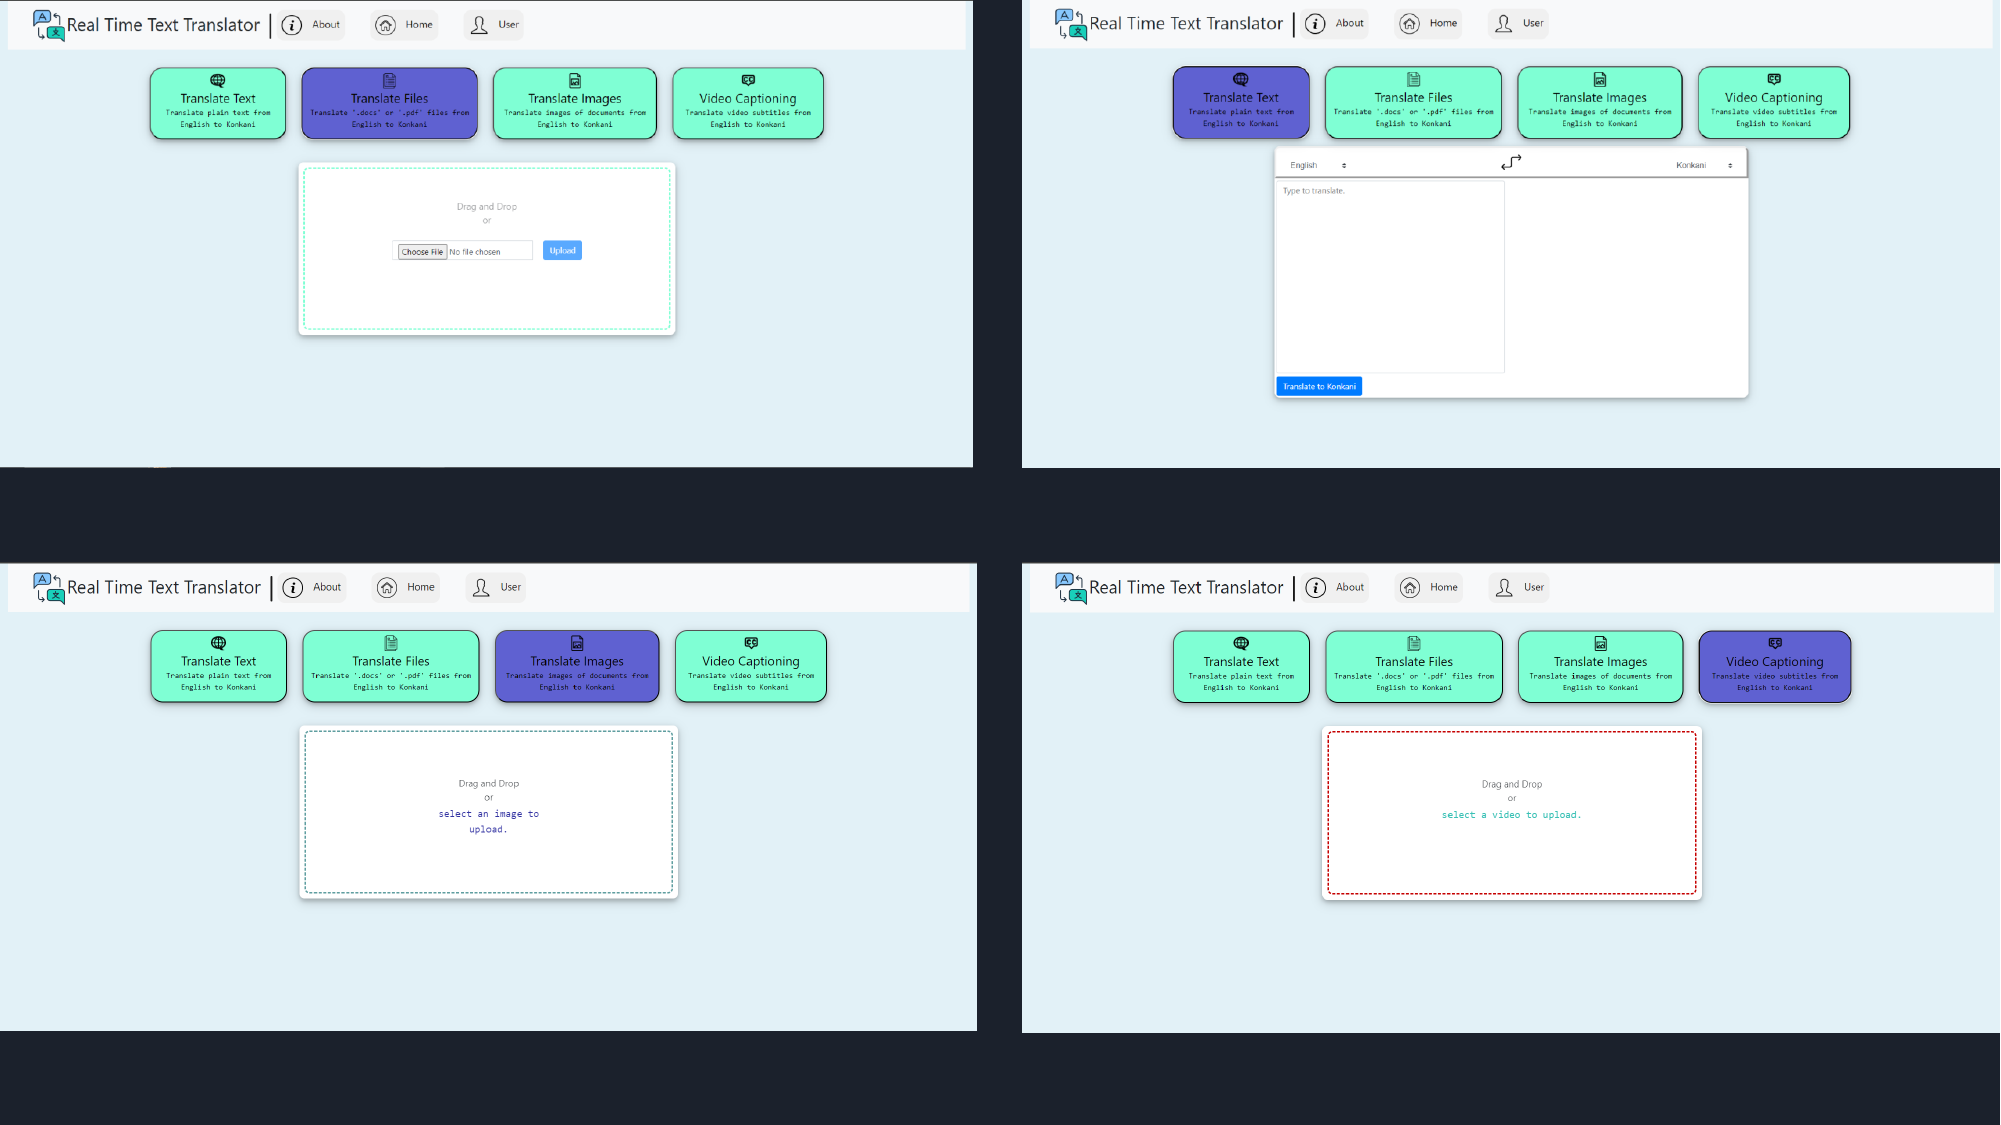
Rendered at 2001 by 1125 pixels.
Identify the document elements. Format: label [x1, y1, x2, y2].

picture [0, 0, 973, 469]
picture [0, 562, 978, 1031]
picture [1021, 0, 2000, 469]
picture [1021, 562, 2000, 1033]
